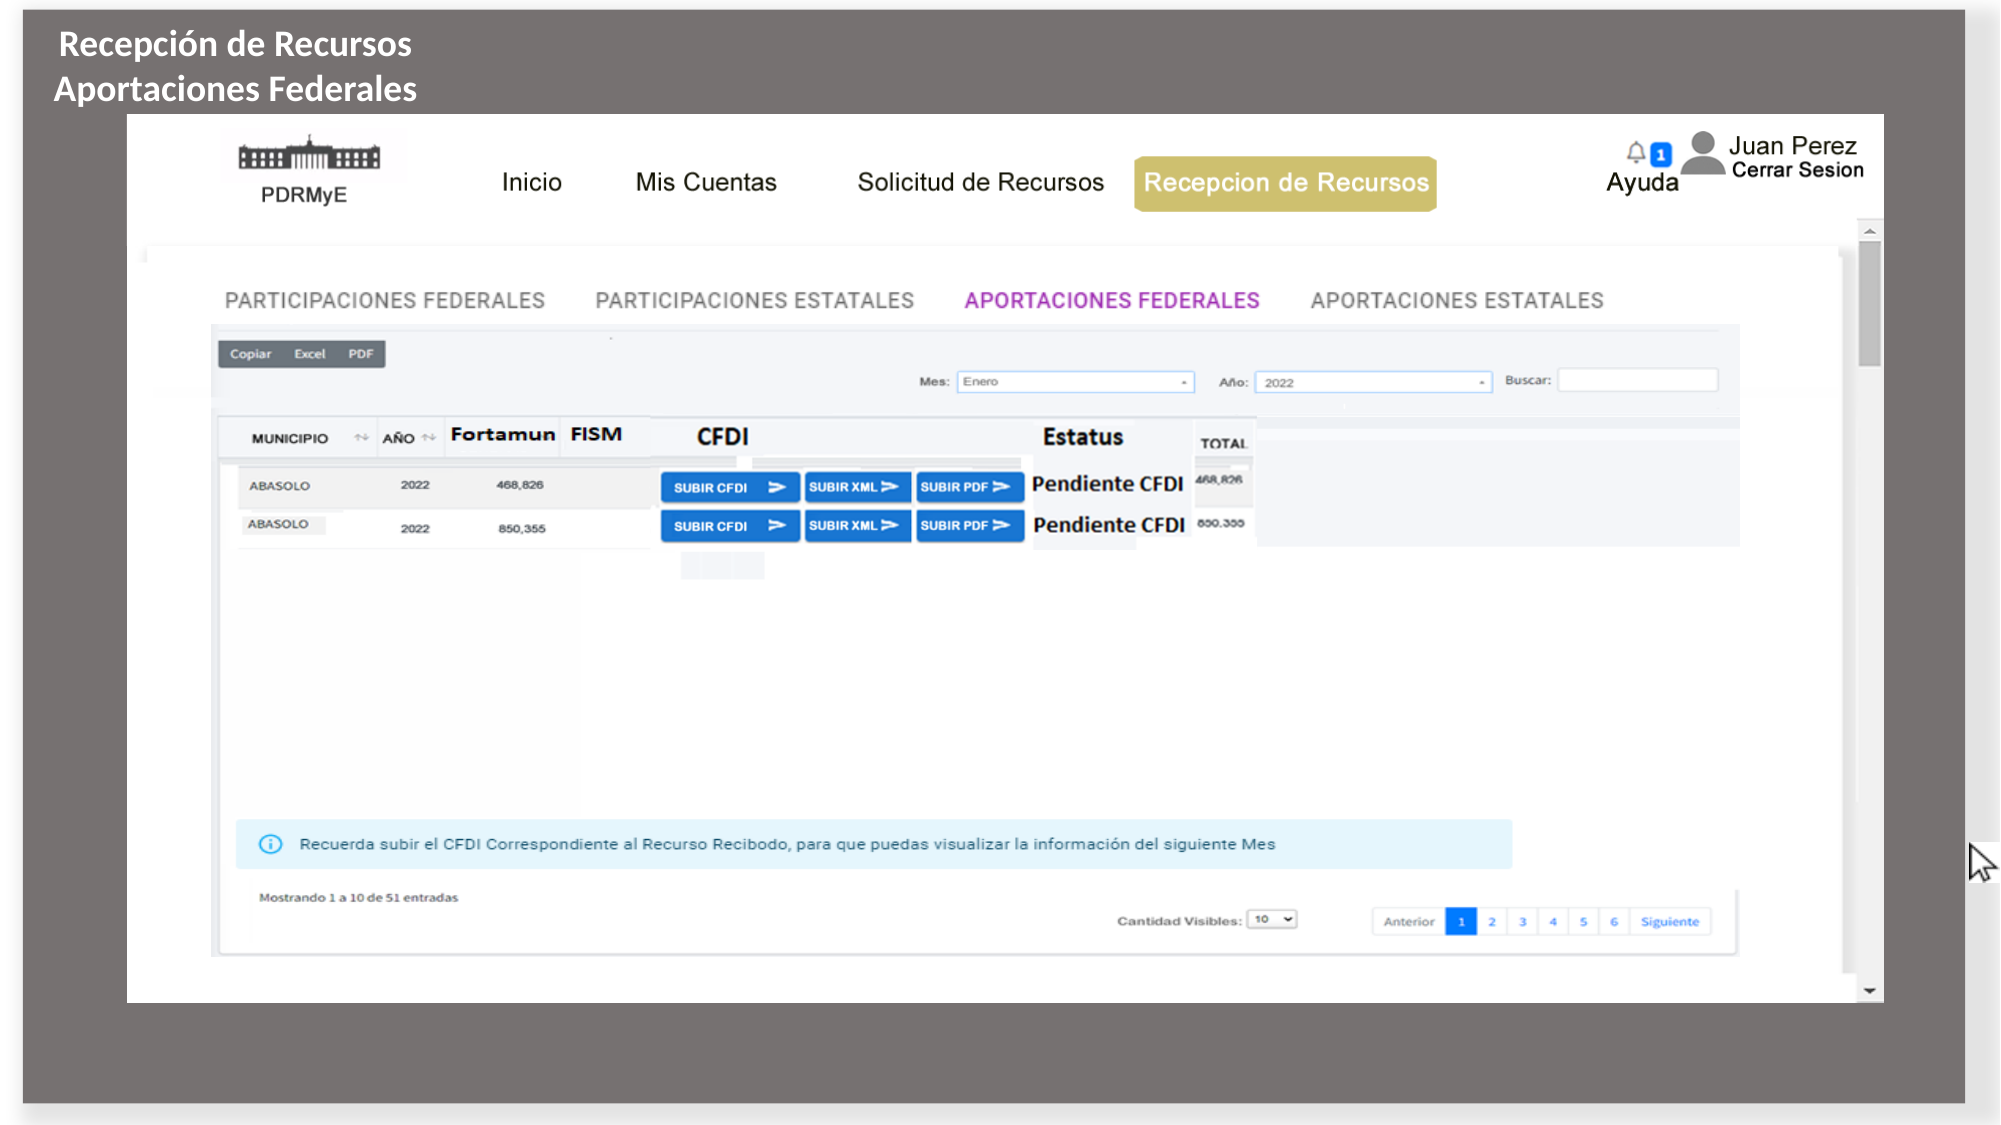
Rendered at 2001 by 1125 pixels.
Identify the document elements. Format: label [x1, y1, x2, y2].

text_box [22, 9, 1966, 1104]
picture [1969, 842, 2000, 883]
text_box [0, 0, 500, 172]
picture [126, 114, 1884, 1003]
